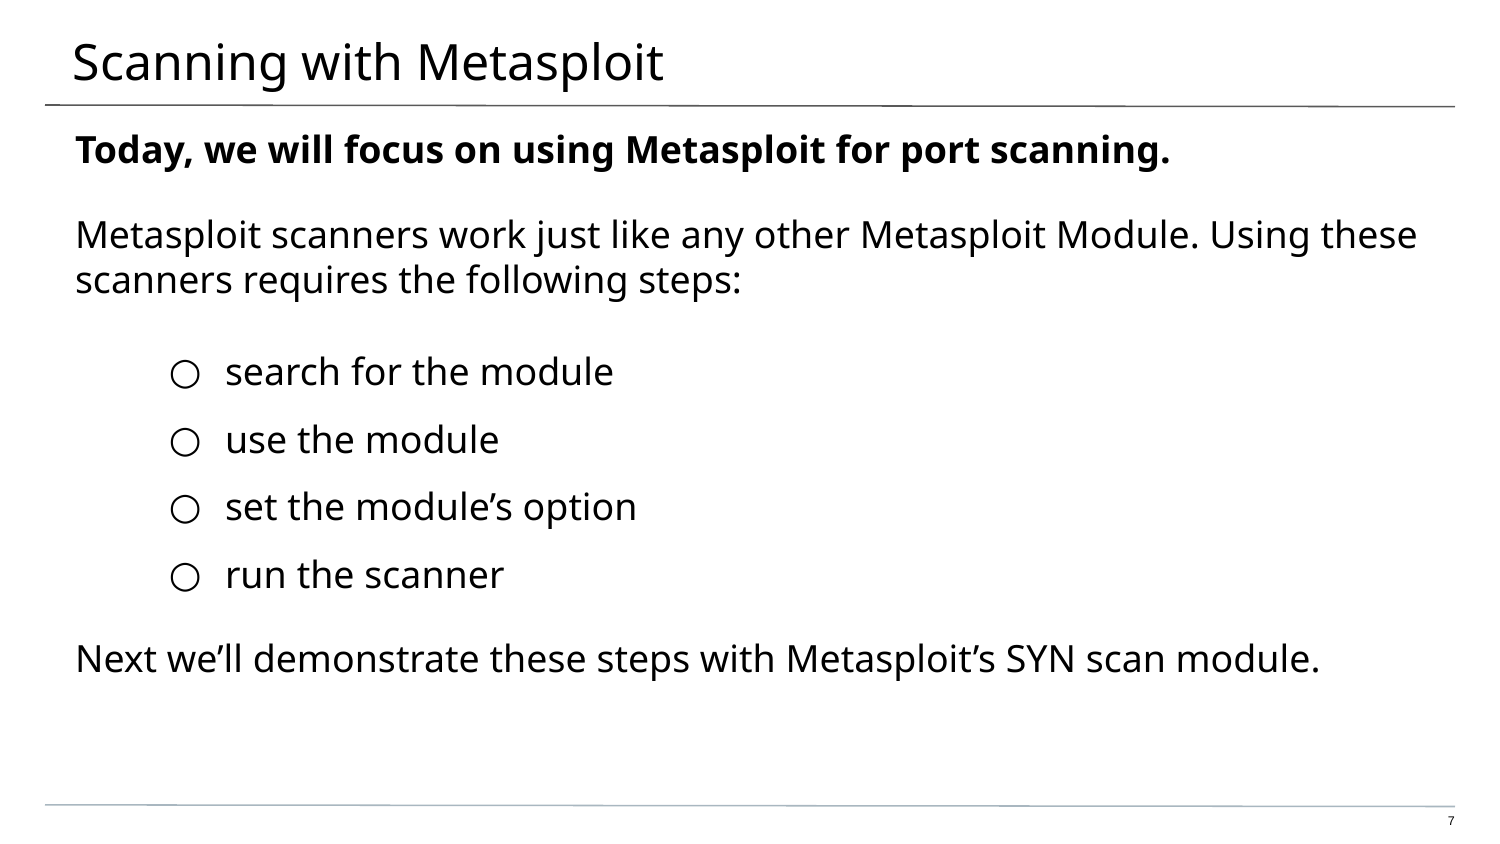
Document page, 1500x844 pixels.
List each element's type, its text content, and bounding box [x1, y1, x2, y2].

list Metasploit scanners work just like any other Metasploit Module. Using these scanners requires the following steps: search for the module use the module set the module’s option run the scanner Next we’ll demonstrate these steps with Metasploit’s SYN scan module. [0, 210, 1500, 805]
subtitle Today, we will focus on using Metasploit for port scanning. [0, 110, 1500, 171]
title Scanning with Metasploit [0, 0, 1500, 88]
slide_number 7 [1412, 813, 1455, 831]
